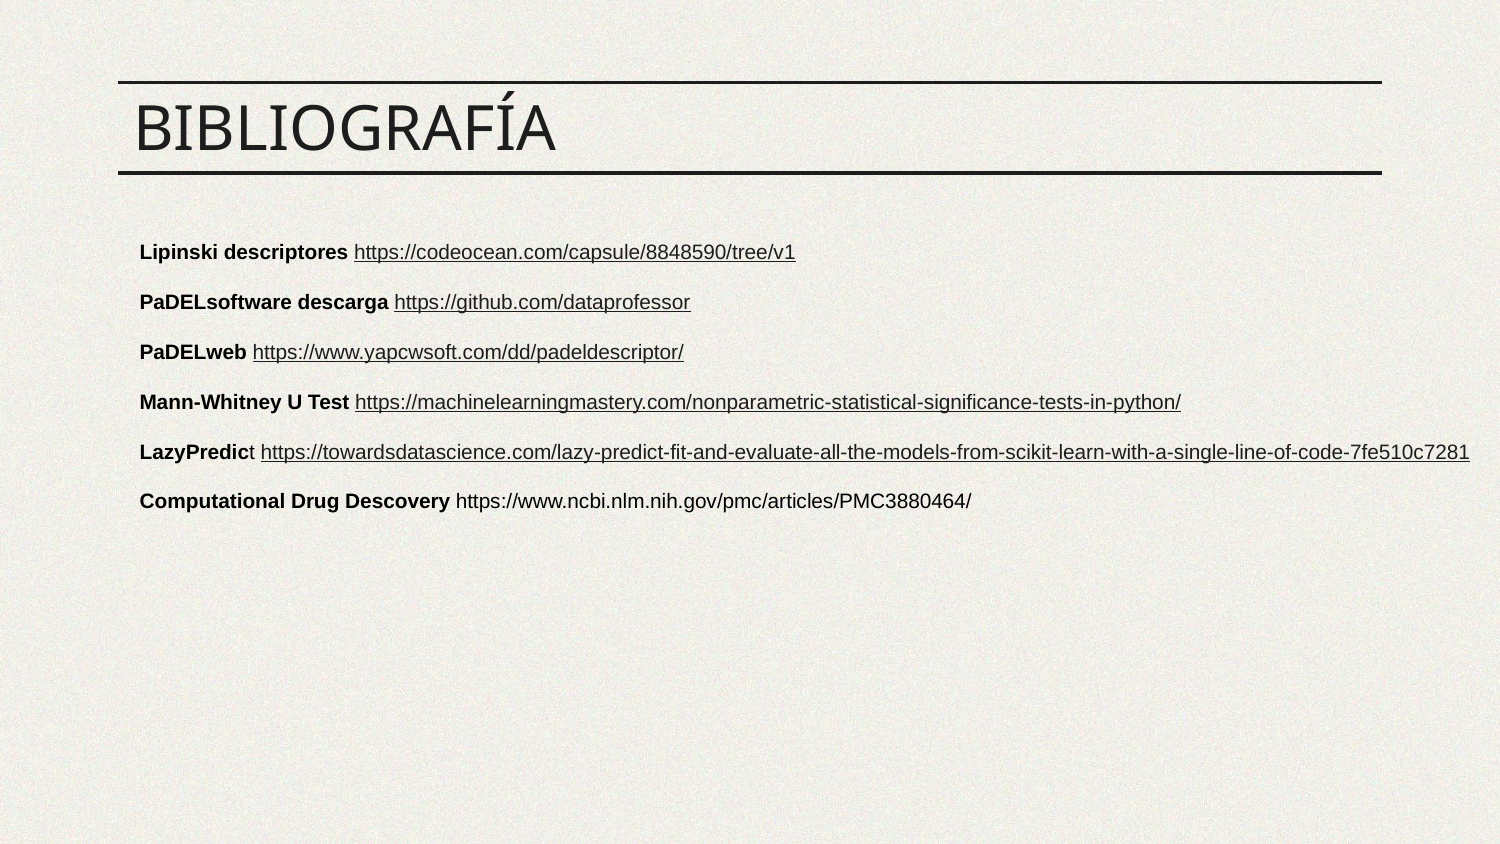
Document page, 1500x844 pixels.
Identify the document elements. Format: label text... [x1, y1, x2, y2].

title BIBLIOGRAFÍA [118, 72, 1382, 167]
text_box Lipinski descriptores https://codeocean.com/capsule/8848590/tree/v1 PaDELsoftware descarga https://github.com/dataprofessor PaDELweb https://www.yapcwsoft.com/dd/padeldescriptor/ Mann-Whitney U Test https://machinelearningmastery.com/nonparametric-statistical-significance-tests-in-python/ LazyPredict https://towardsdatascience.com/lazy-predict-fit-and-evaluate-all-the-models-from-scikit-learn-with-a-single-line-of-code-7fe510c7281 Computational Drug Descovery https://www.ncbi.nlm.nih.gov/pmc/articles/PMC3880464/ [124, 231, 1486, 521]
picture [0, 0, 1500, 844]
